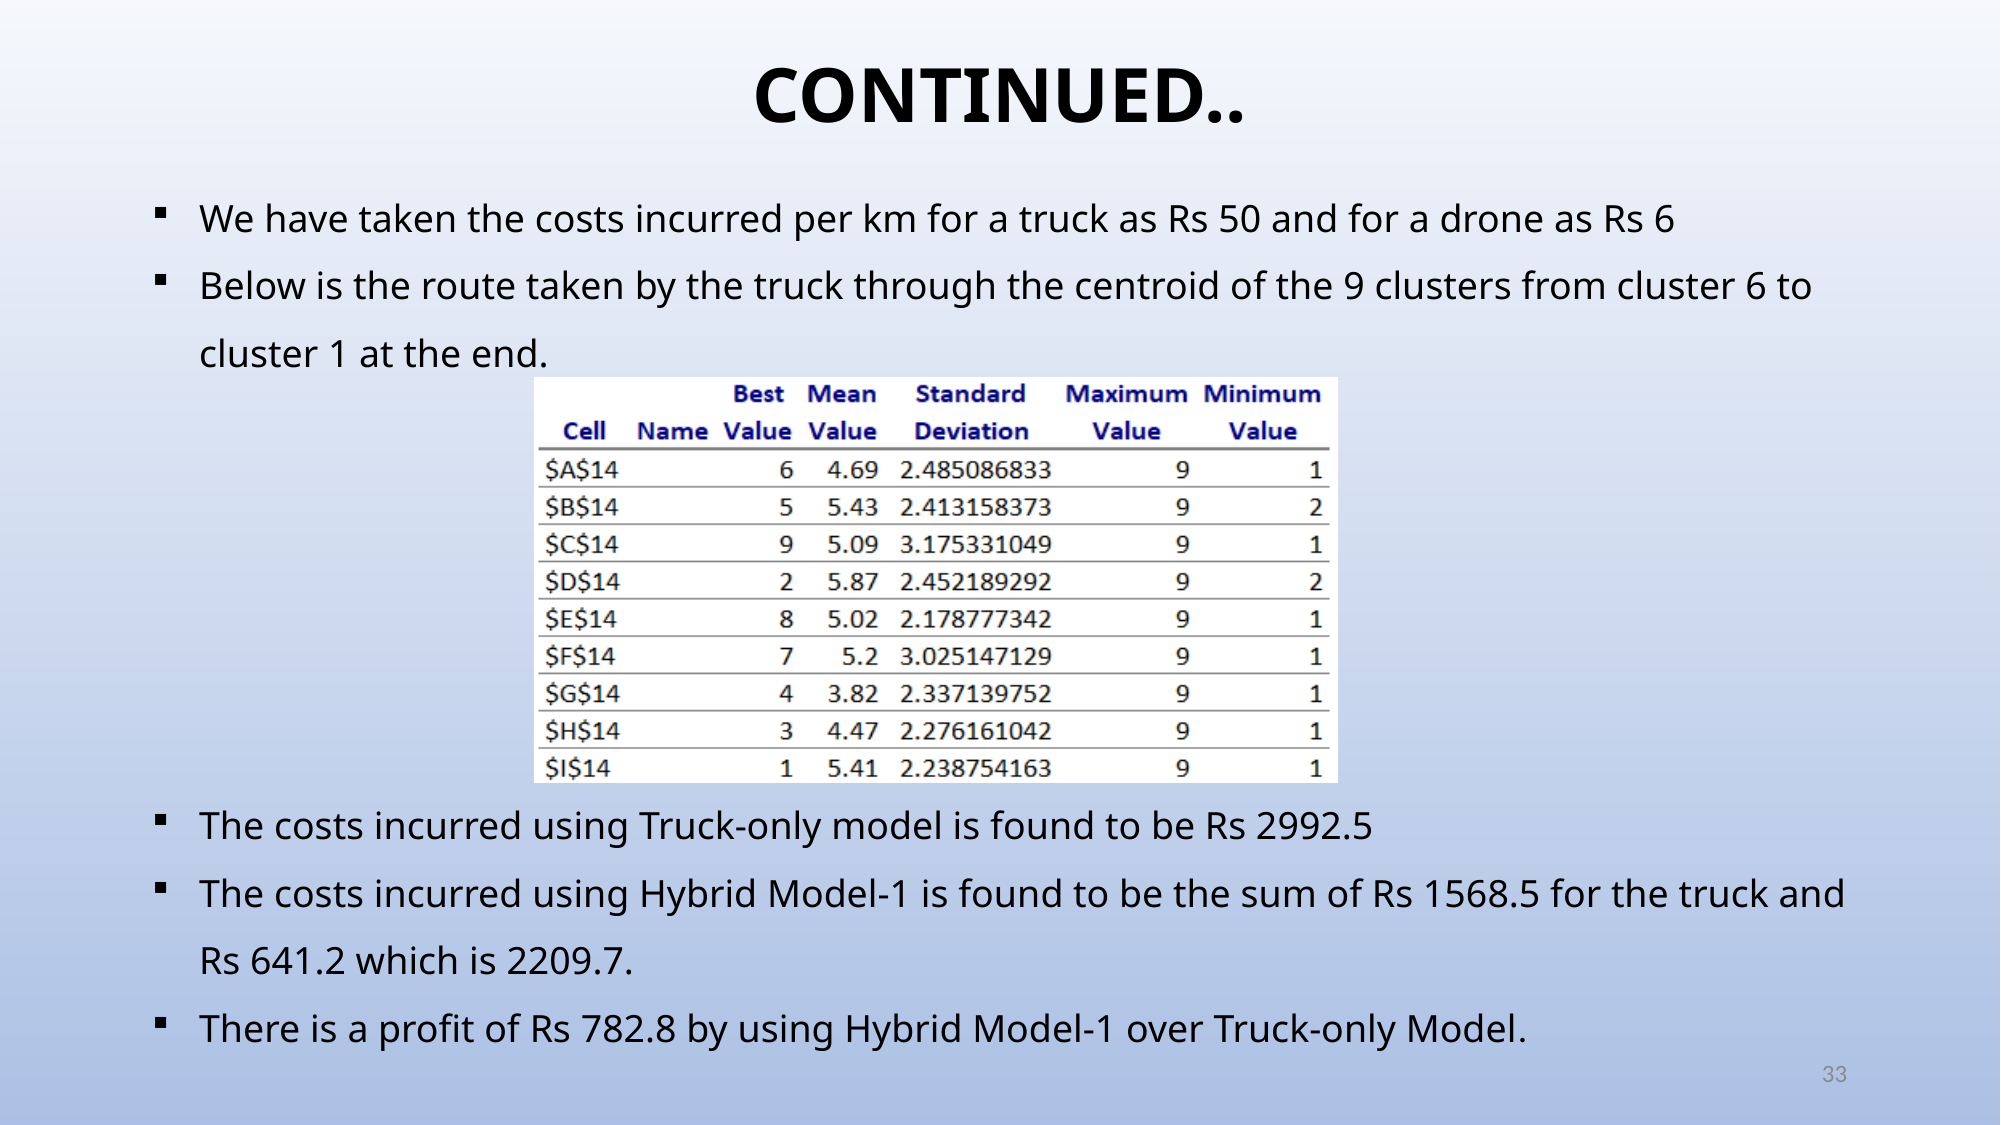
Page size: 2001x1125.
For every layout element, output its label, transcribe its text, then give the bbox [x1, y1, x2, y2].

slide_number 33 [1412, 1057, 1863, 1103]
text_box We have taken the costs incurred per km for a truck as Rs 50 and for a drone as Rs 6 Below is the route taken by the truck through the centroid of the 9 clusters from cluster 6 to cluster 1 at the end. The costs incurred using Truck-only model is found to be Rs 2992.5 The costs incurred using Hybrid Model-1 is found to be the sum of Rs 1568.5 for the truck and Rs 641.2 which is 2209.7. There is a profit of Rs 782.8 by using Hybrid Model-1 over Truck-only Model. [137, 164, 1896, 1057]
picture [533, 377, 1339, 783]
title CONTINUED.. [137, 31, 1863, 164]
